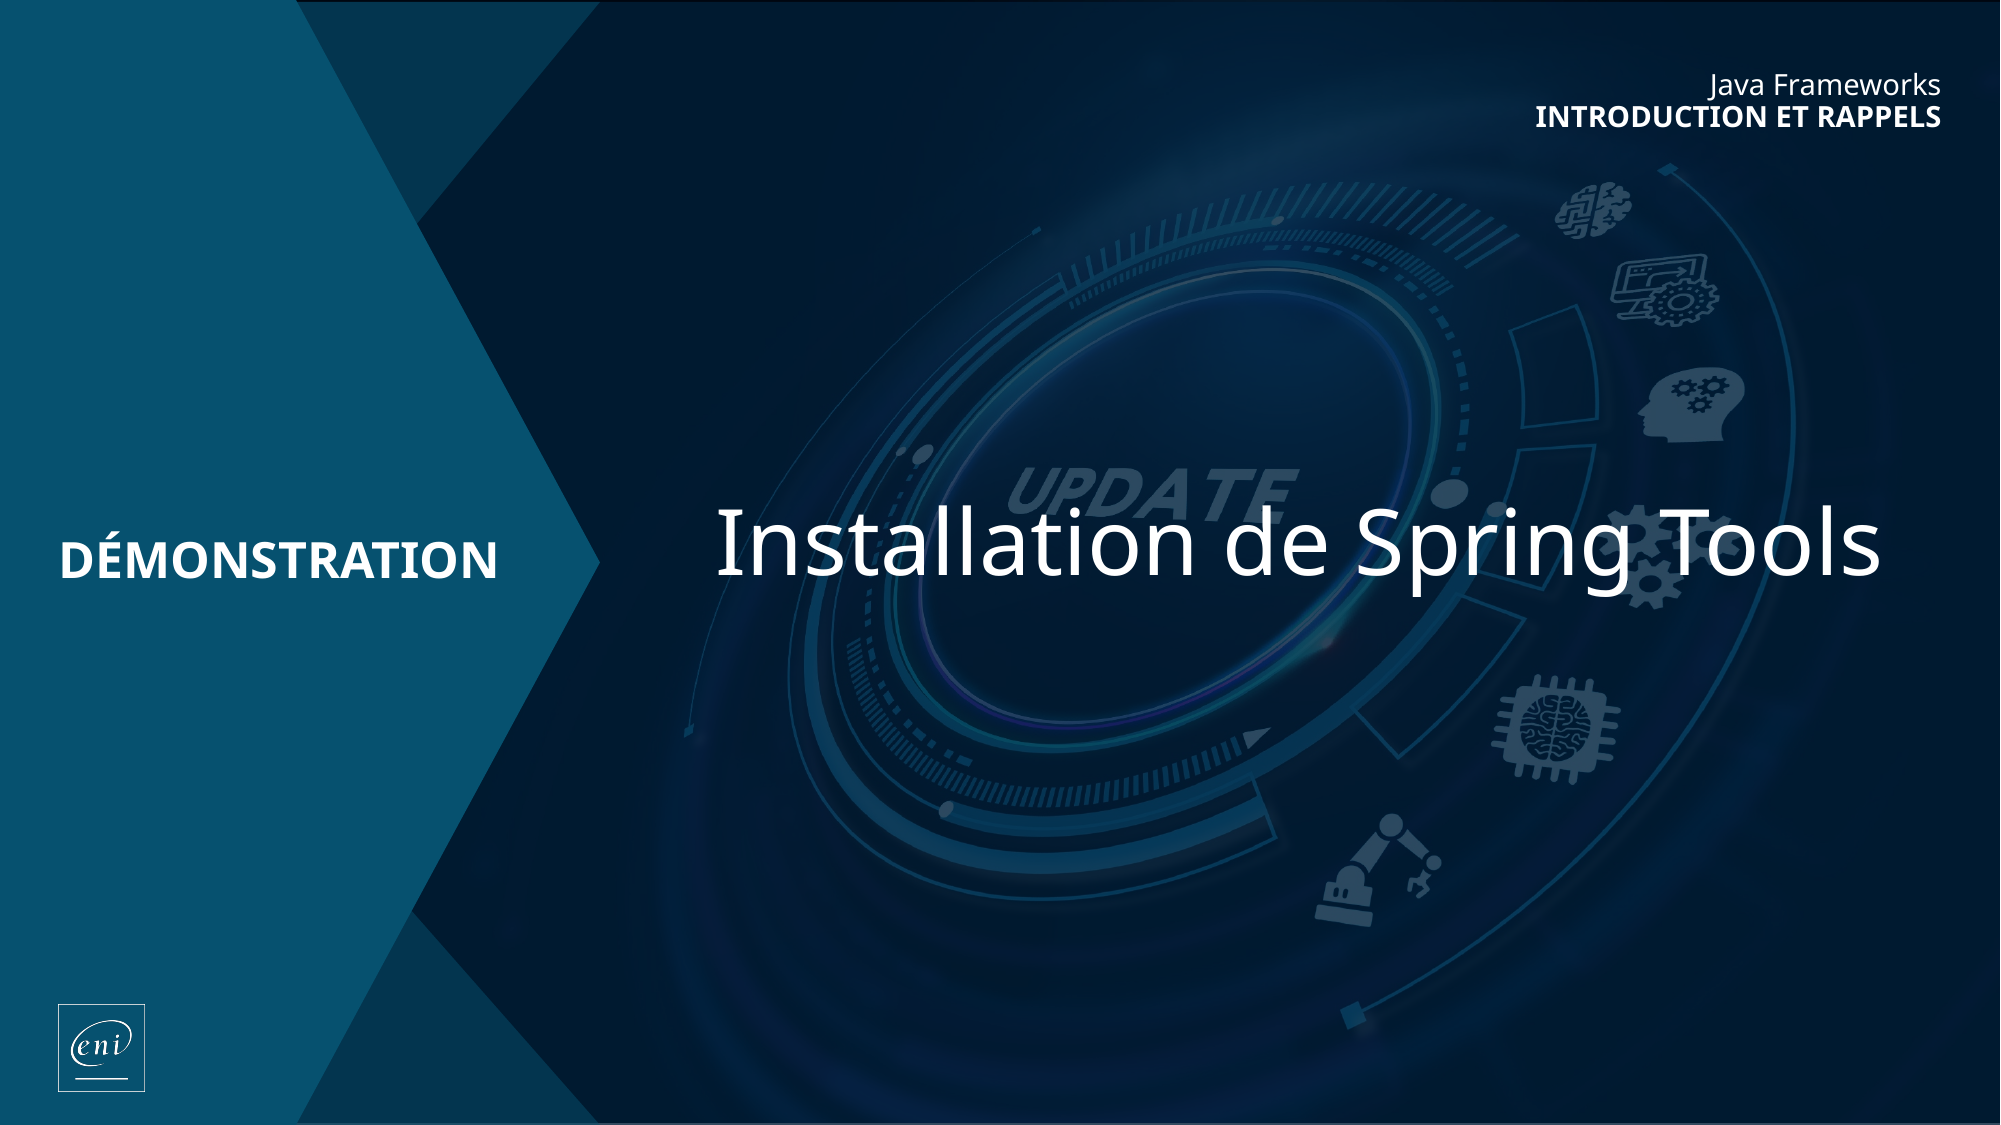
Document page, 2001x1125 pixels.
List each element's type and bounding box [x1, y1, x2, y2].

text_box [0, 0, 600, 1125]
picture [600, 0, 2000, 1124]
picture [71, 1045, 76, 1060]
